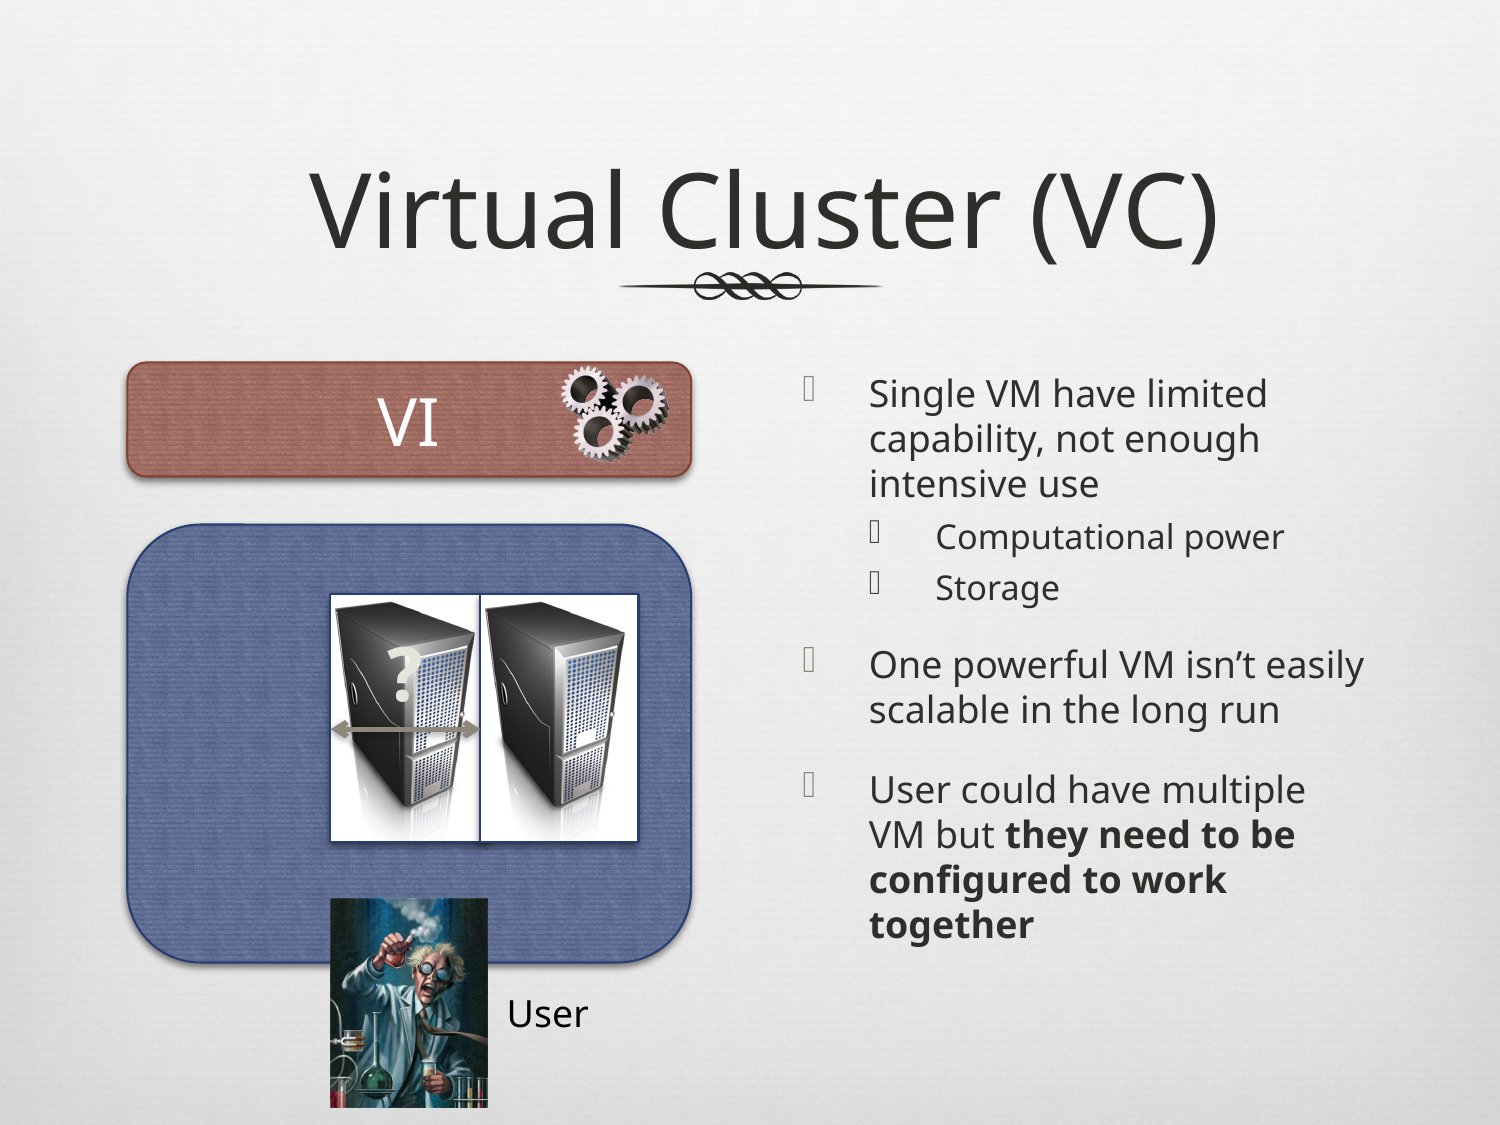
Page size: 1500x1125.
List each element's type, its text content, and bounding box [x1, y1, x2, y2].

list Single VM have limited capability, not enough intensive use Computational power Storage One powerful VM isn’t easily scalable in the long run User could have multiple VM but they need to be configured to work together [787, 362, 1388, 963]
picture [330, 897, 489, 1108]
title Virtual Cluster (VC) [127, 94, 1403, 320]
text_box VI [126, 361, 693, 478]
text_box User [494, 982, 604, 1043]
picture [558, 363, 672, 465]
picture [330, 594, 638, 842]
text_box [126, 523, 693, 964]
